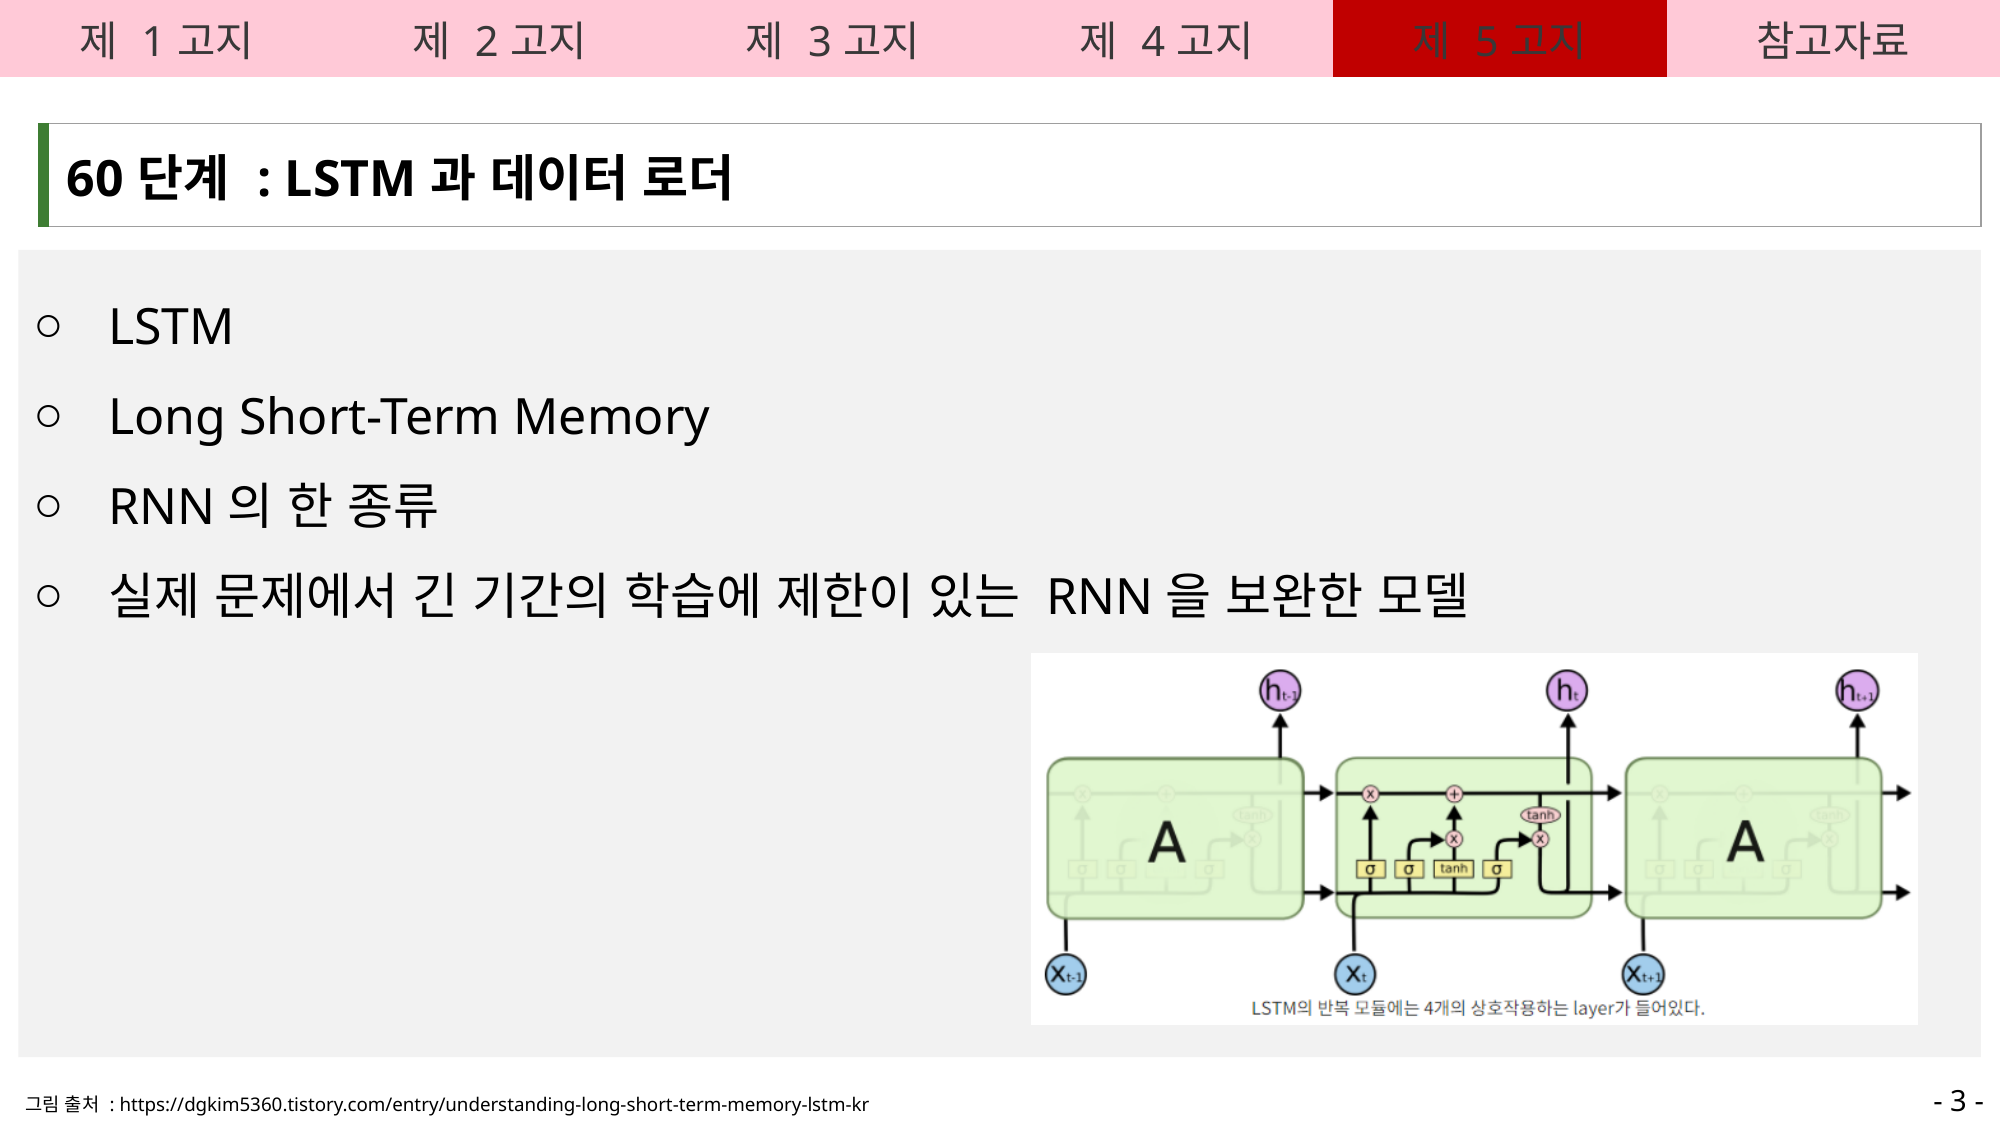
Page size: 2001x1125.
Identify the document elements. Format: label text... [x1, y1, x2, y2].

table_header 60단계 : LSTM과 데이터 로더 [49, 124, 1980, 226]
text_box - 3 - [1918, 1074, 2000, 1125]
table_header 제 3고지 [667, 0, 1000, 77]
picture [1031, 653, 1918, 1025]
text_box 그림 출처 : https://dgkim5360.tistory.com/entry/understanding-long-short-term-memory-lstm-kr [10, 1074, 884, 1123]
text_box LSTM Long Short-Term Memory RNN의 한 종류 실제 문제에서 긴 기간의 학습에 제한이 있는 RNN을 보완한 모델 [18, 249, 1981, 1058]
table_header 제 1고지 [0, 0, 333, 77]
table_header 제 4고지 [1000, 0, 1333, 77]
table_header 제 5고지 [1333, 0, 1667, 77]
table_header 제 2고지 [333, 0, 667, 77]
table_header 참고자료 [1667, 0, 2000, 77]
